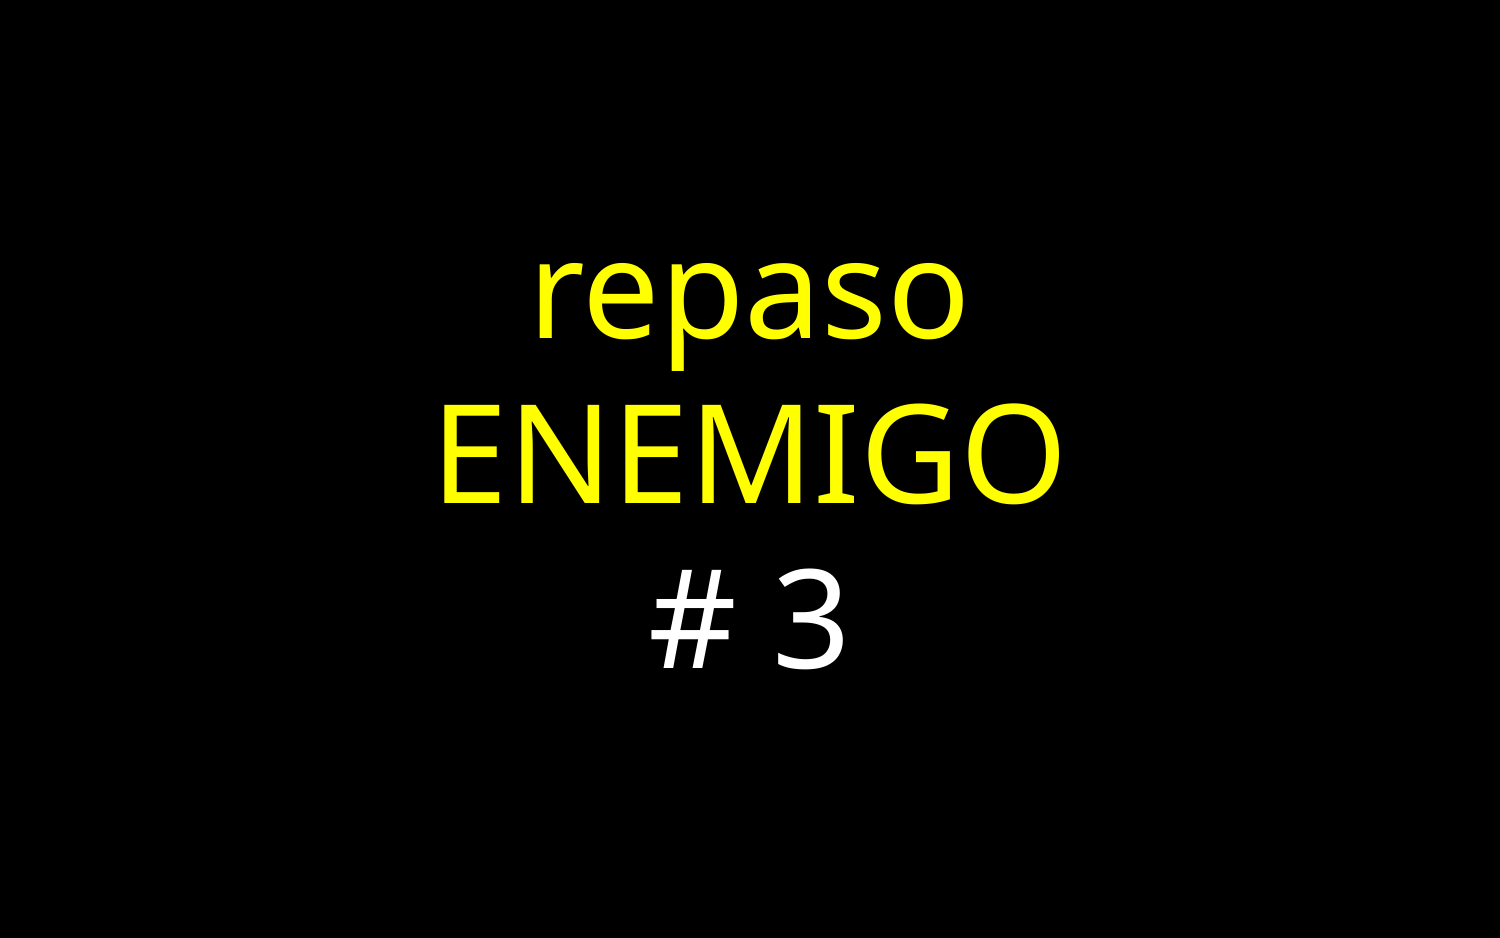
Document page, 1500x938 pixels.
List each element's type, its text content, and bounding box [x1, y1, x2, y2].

text_box repaso ENEMIGO # 3 [0, 193, 1500, 704]
